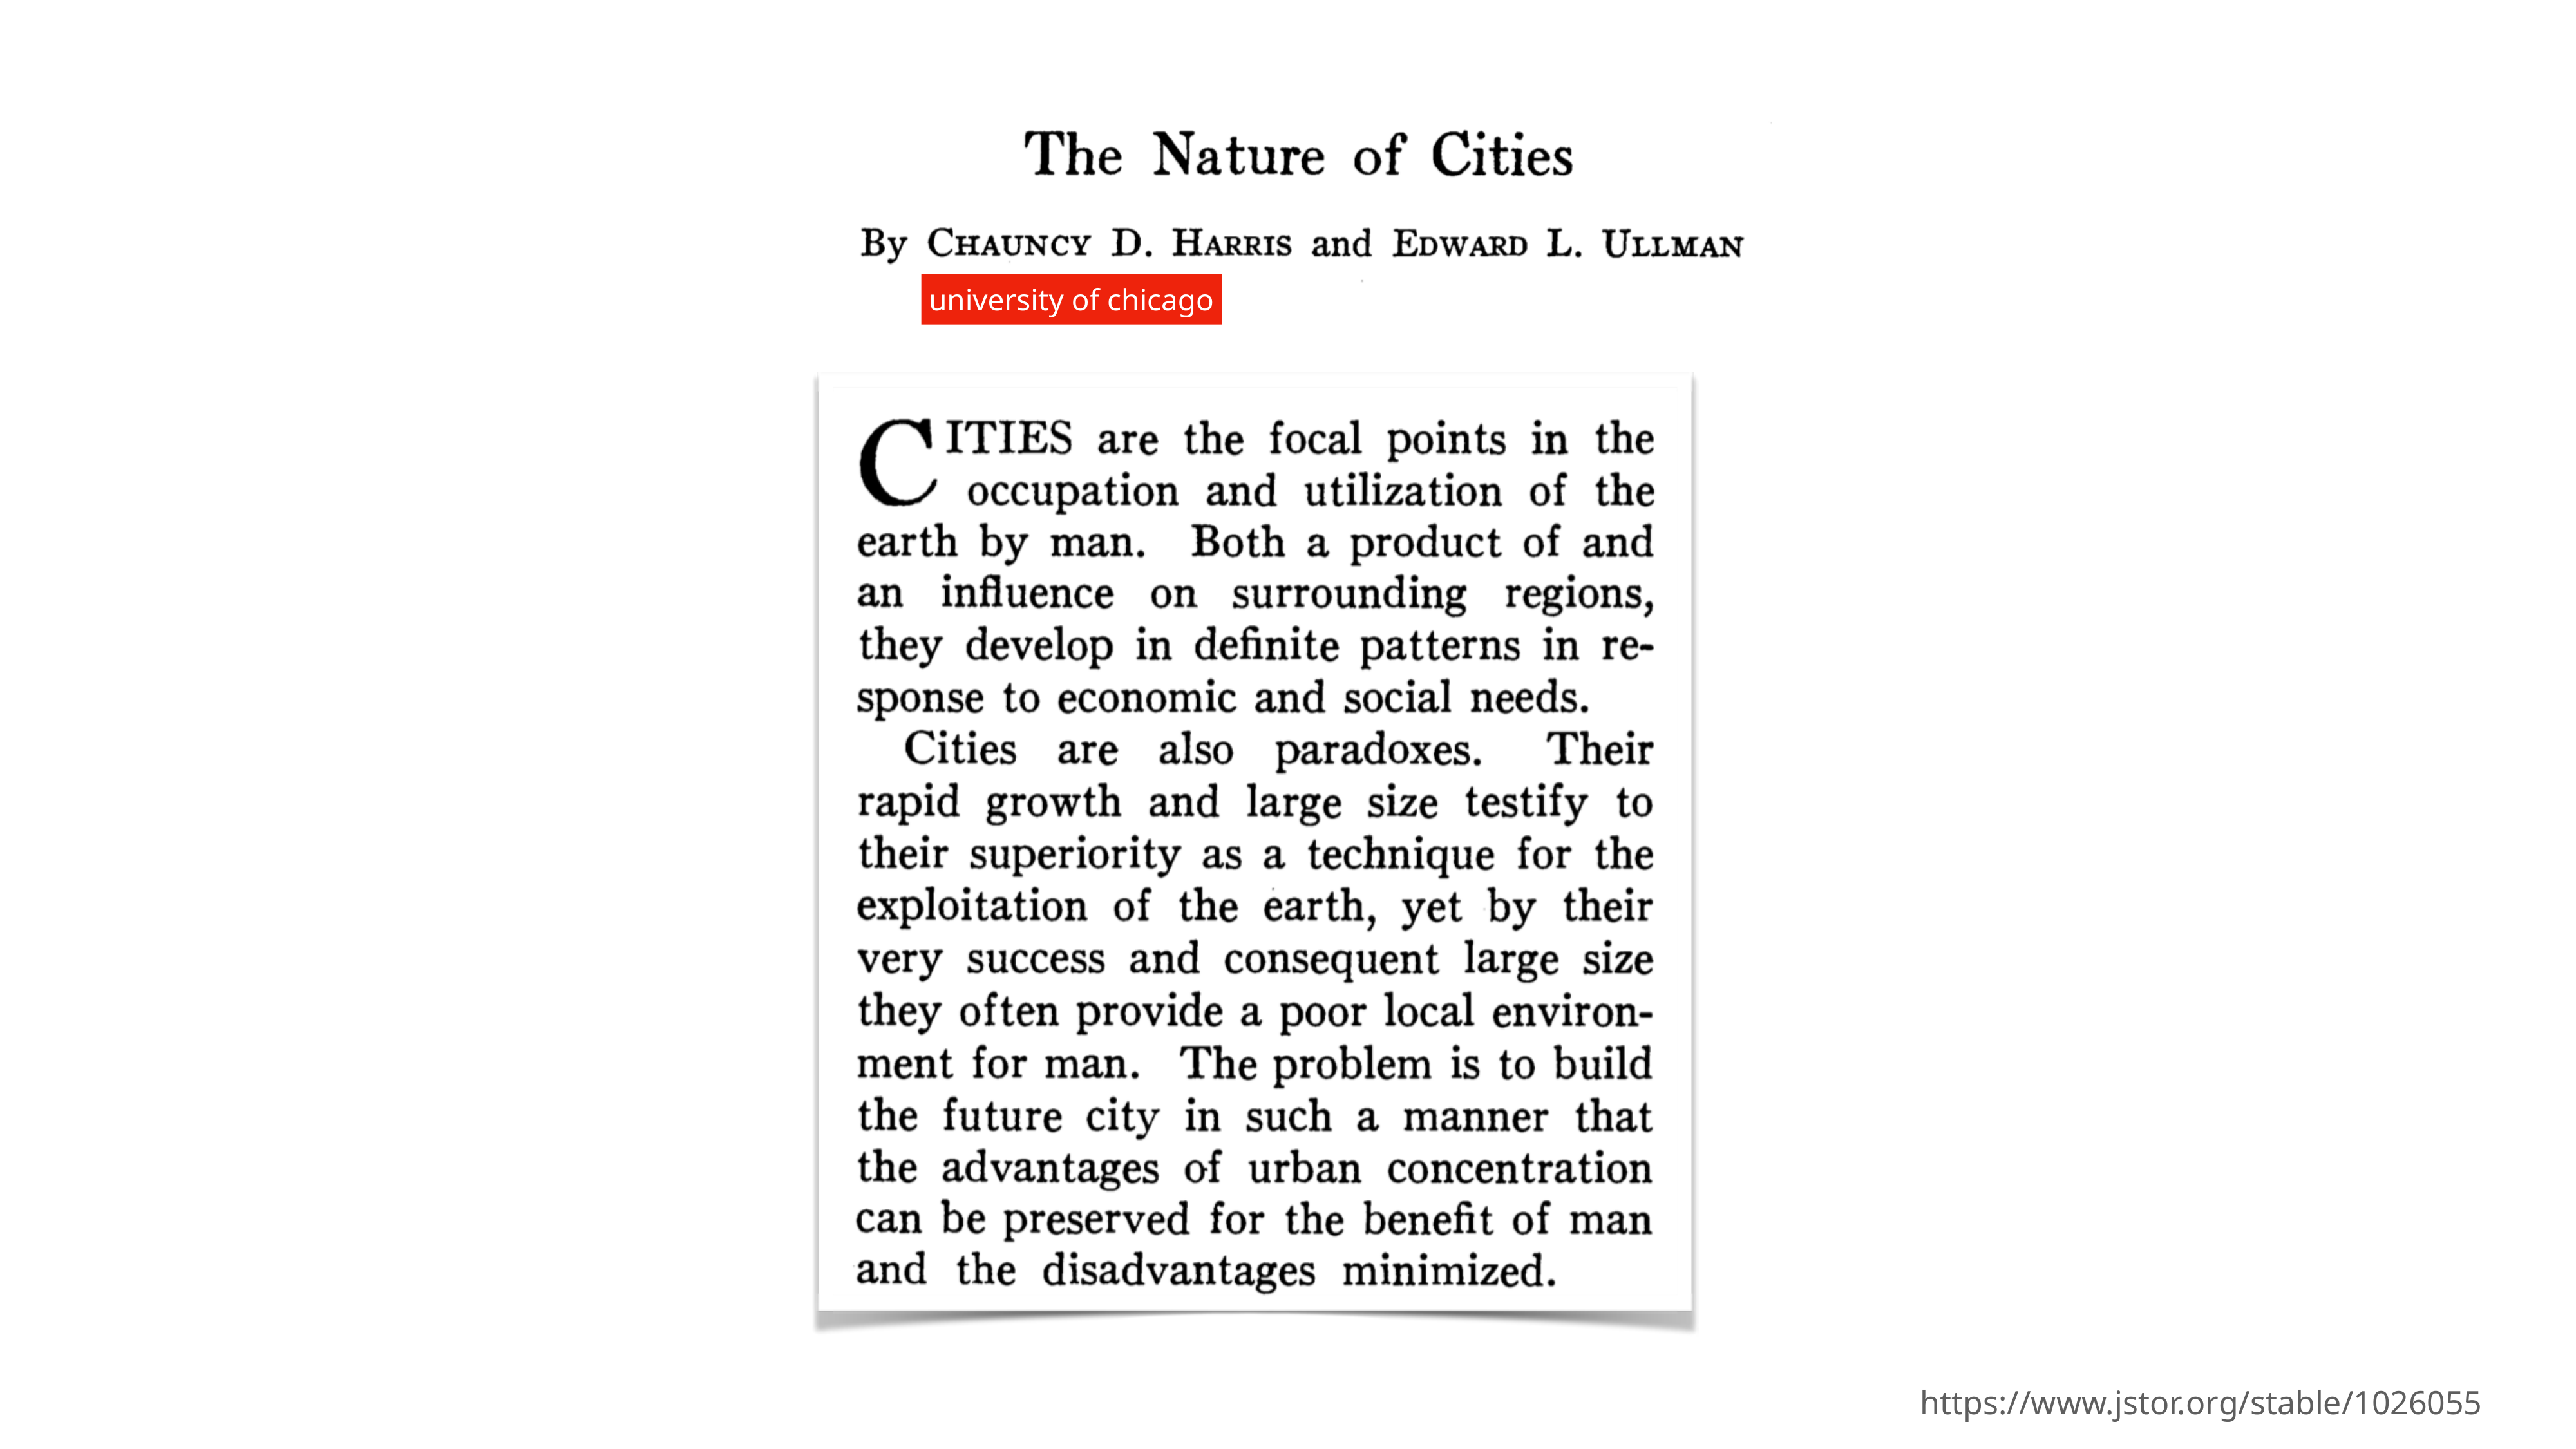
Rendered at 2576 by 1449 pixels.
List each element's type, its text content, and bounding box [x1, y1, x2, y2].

text_box https://www.jstor.org/stable/1026055 [1915, 1377, 2488, 1426]
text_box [811, 372, 1699, 1337]
picture [697, 23, 1879, 298]
text_box university of chicago [921, 298, 1222, 325]
